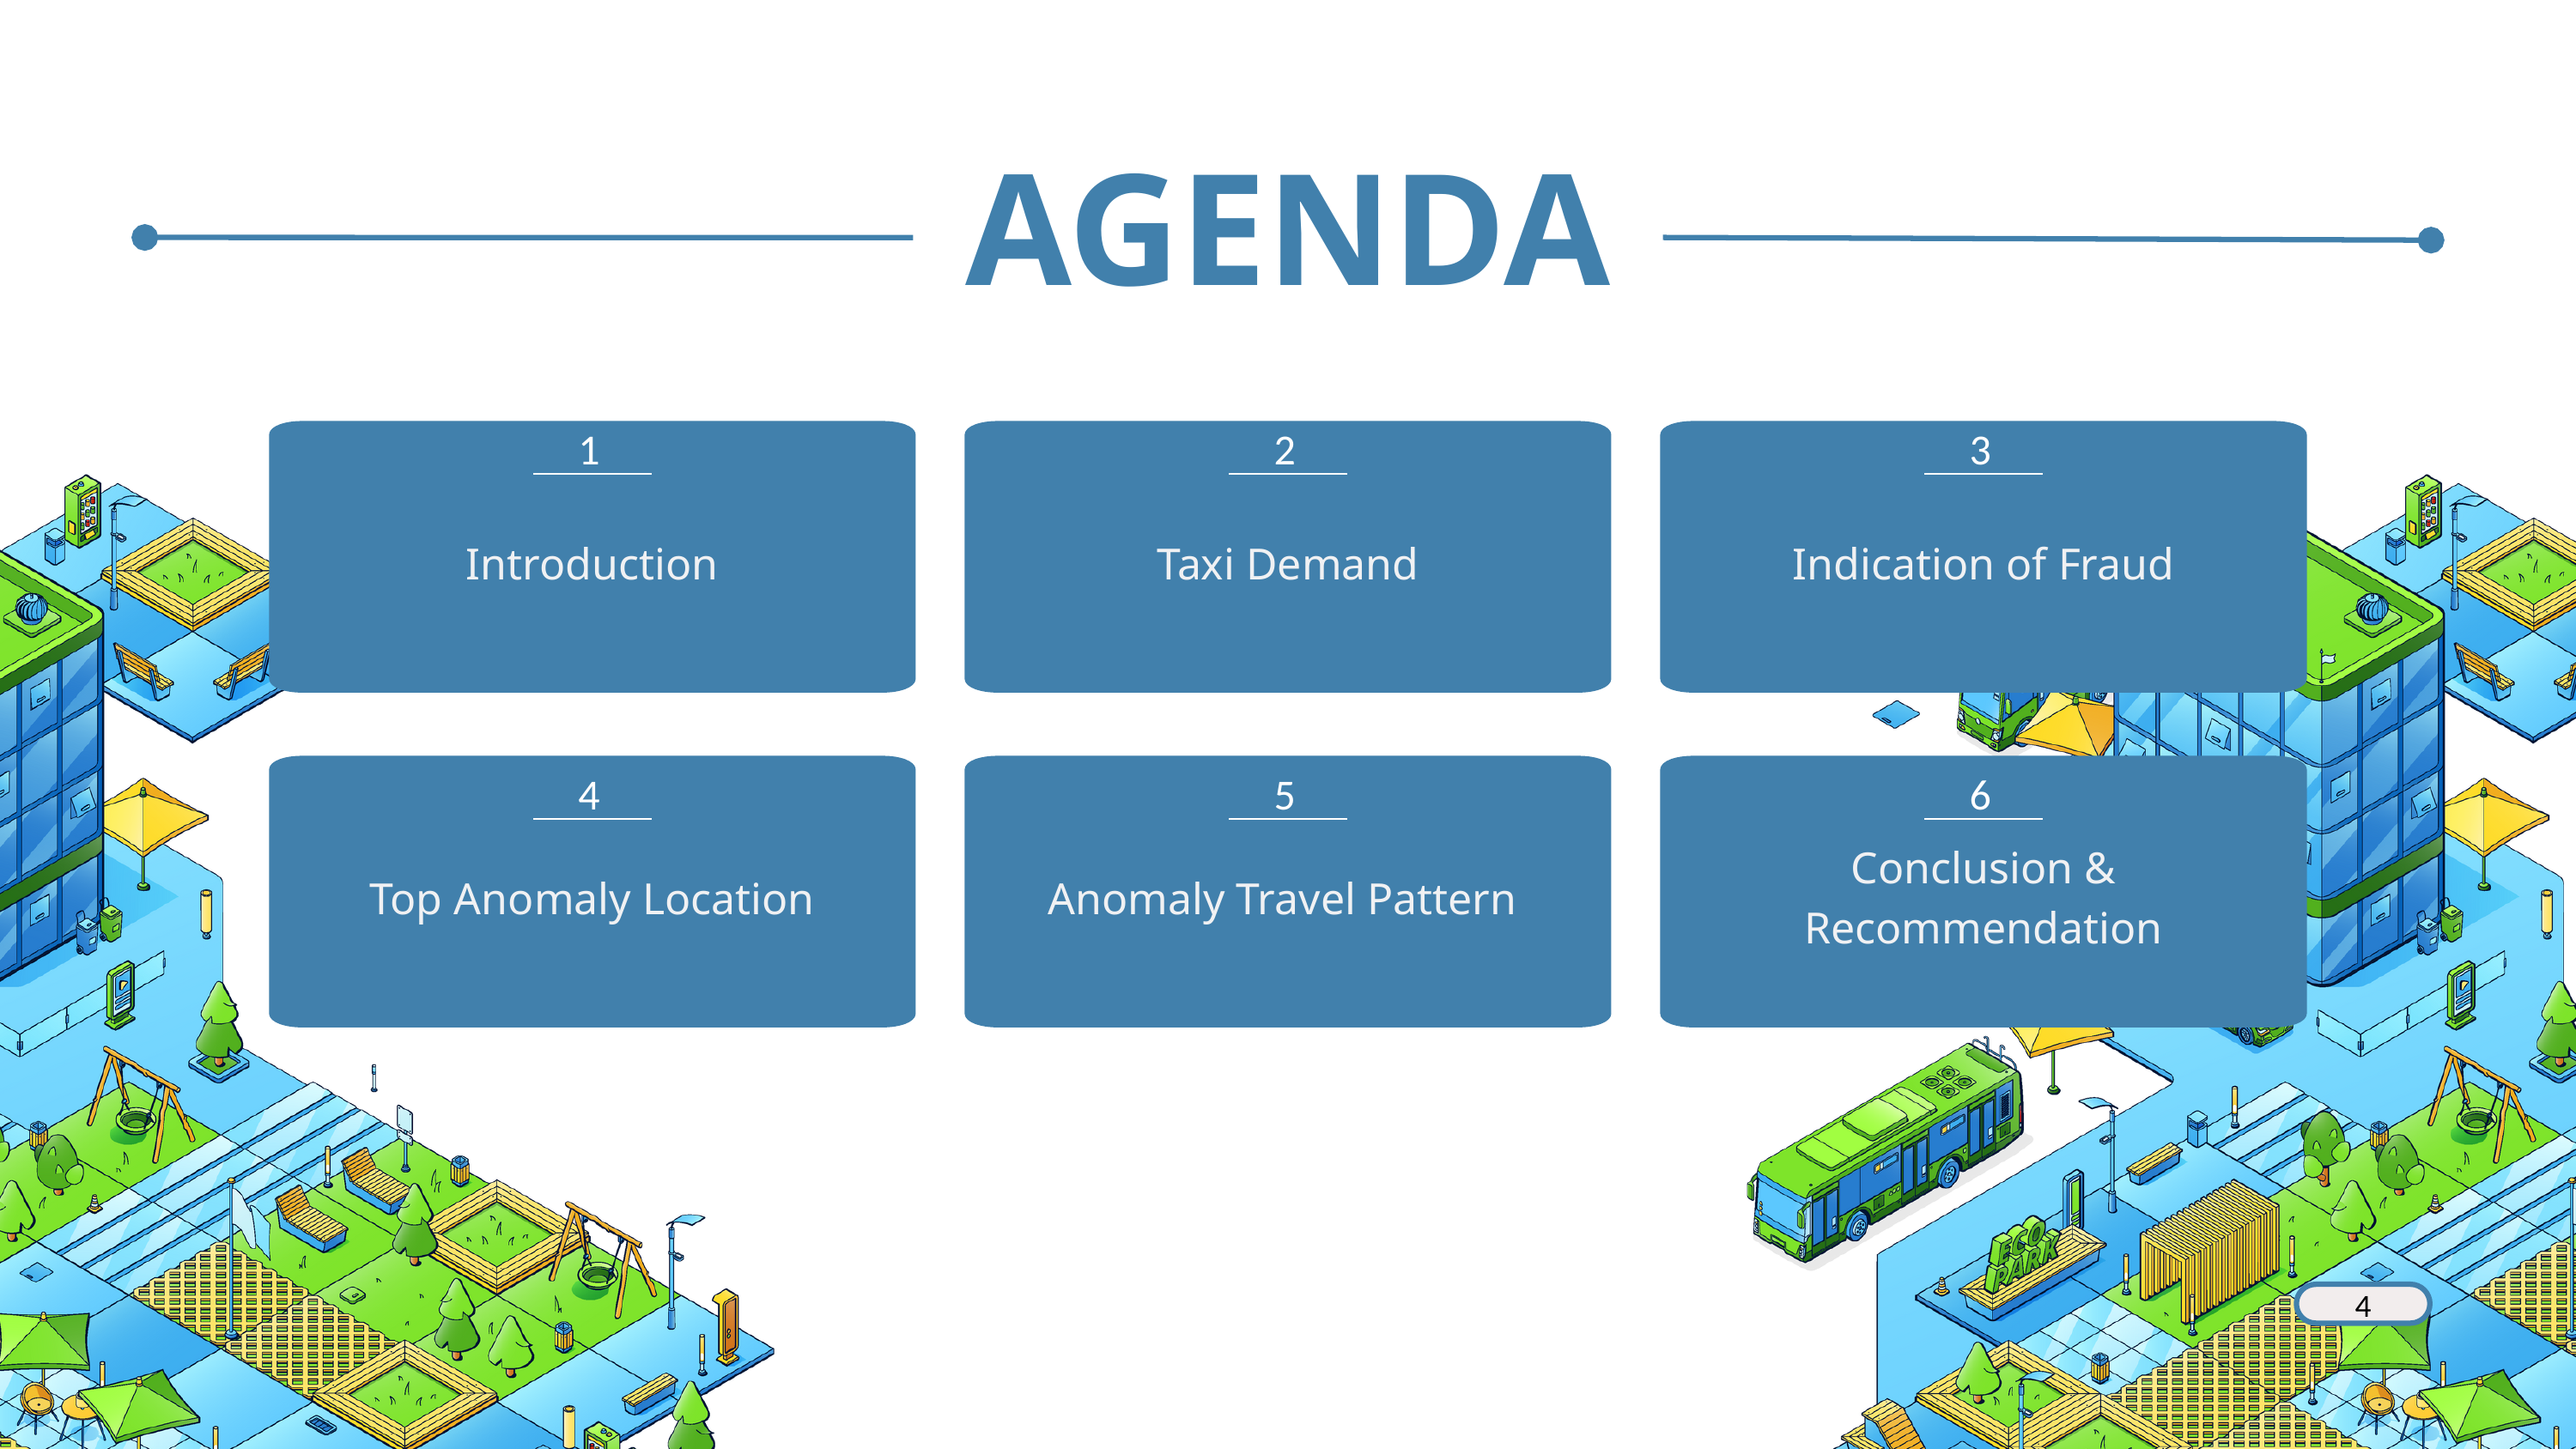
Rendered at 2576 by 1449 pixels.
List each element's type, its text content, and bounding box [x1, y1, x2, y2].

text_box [1662, 415, 2305, 691]
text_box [967, 750, 1609, 1026]
text_box [136, 228, 914, 246]
text_box AGENDA [913, 185, 1663, 317]
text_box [271, 758, 914, 1025]
text_box [1662, 231, 2440, 250]
text_box [1747, 473, 2576, 1449]
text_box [1662, 758, 2305, 1025]
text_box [967, 415, 1609, 691]
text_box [271, 415, 914, 691]
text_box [2296, 1283, 2431, 1324]
text_box [0, 473, 775, 1449]
